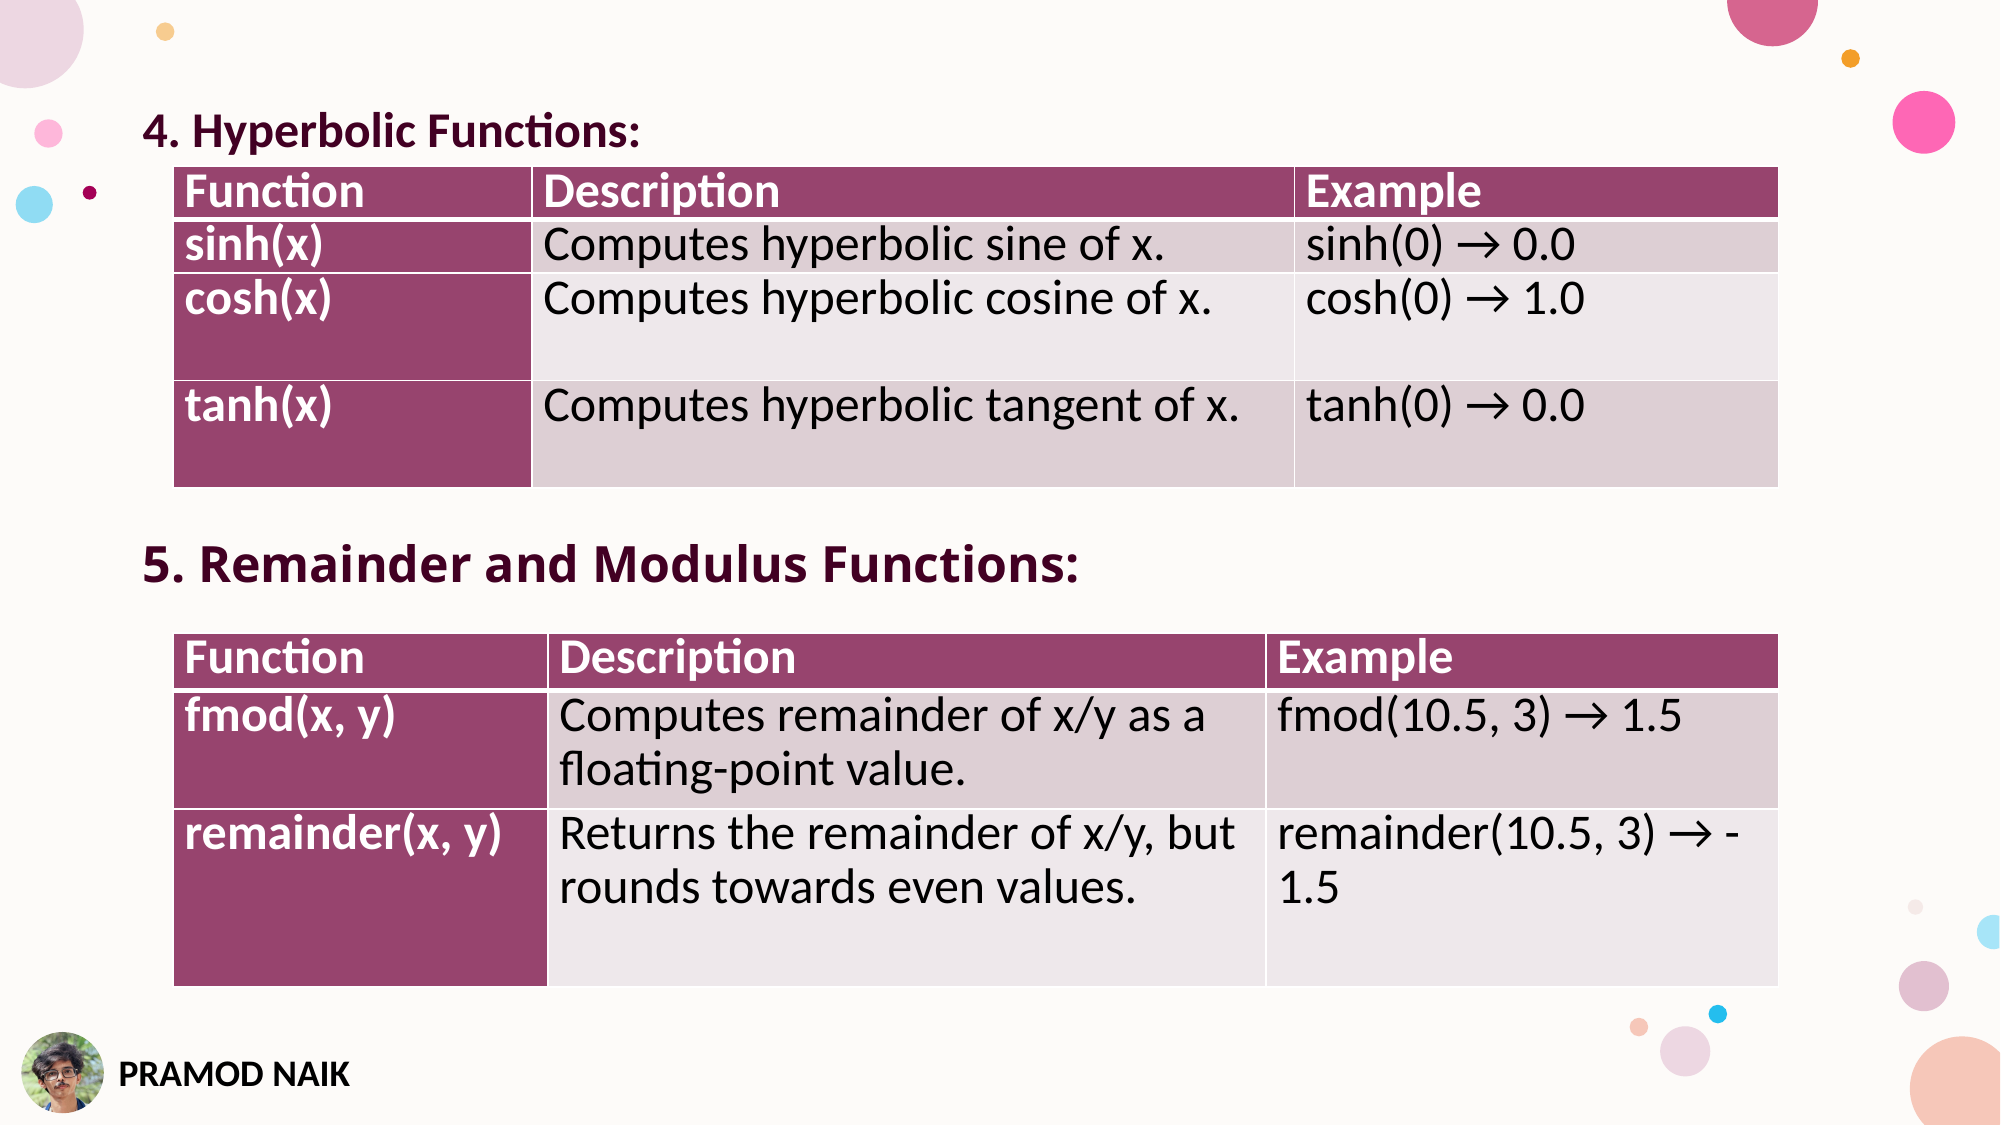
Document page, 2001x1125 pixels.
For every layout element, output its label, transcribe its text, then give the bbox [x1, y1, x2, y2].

table_cell remainder(x, y) [174, 810, 547, 986]
picture [21, 1031, 104, 1114]
table_header Example [1267, 634, 1778, 688]
table_cell tanh(x) [174, 381, 531, 487]
table_cell Computes hyperbolic sine of x. [533, 222, 1294, 272]
table_header Function [174, 634, 547, 688]
table_cell fmod(10.5, 3) → 1.5 [1267, 693, 1778, 808]
table_cell remainder(10.5, 3) → -1.5 [1267, 810, 1778, 986]
table_cell cosh(x) [174, 274, 531, 380]
table_cell cosh(0) → 1.0 [1295, 274, 1778, 380]
table_header Description [549, 634, 1265, 688]
table_cell Returns the remainder of x/y, but rounds towards even values. [549, 810, 1265, 986]
table_cell tanh(0) → 0.0 [1295, 381, 1778, 487]
table_cell sinh(0) → 0.0 [1295, 222, 1778, 272]
table_header Example [1295, 167, 1778, 217]
list 4. Hyperbolic Functions: 5. Remainder and Modulus Functions: [127, 96, 1877, 1014]
table_cell fmod(x, y) [174, 693, 547, 808]
table_header Description [533, 167, 1294, 217]
table_cell Computes remainder of x/y as a floating-point value. [549, 693, 1265, 808]
table_cell sinh(x) [174, 222, 531, 272]
table_cell Computes hyperbolic cosine of x. [533, 274, 1294, 380]
table_cell Computes hyperbolic tangent of x. [533, 381, 1294, 487]
table_header Function [174, 167, 531, 217]
